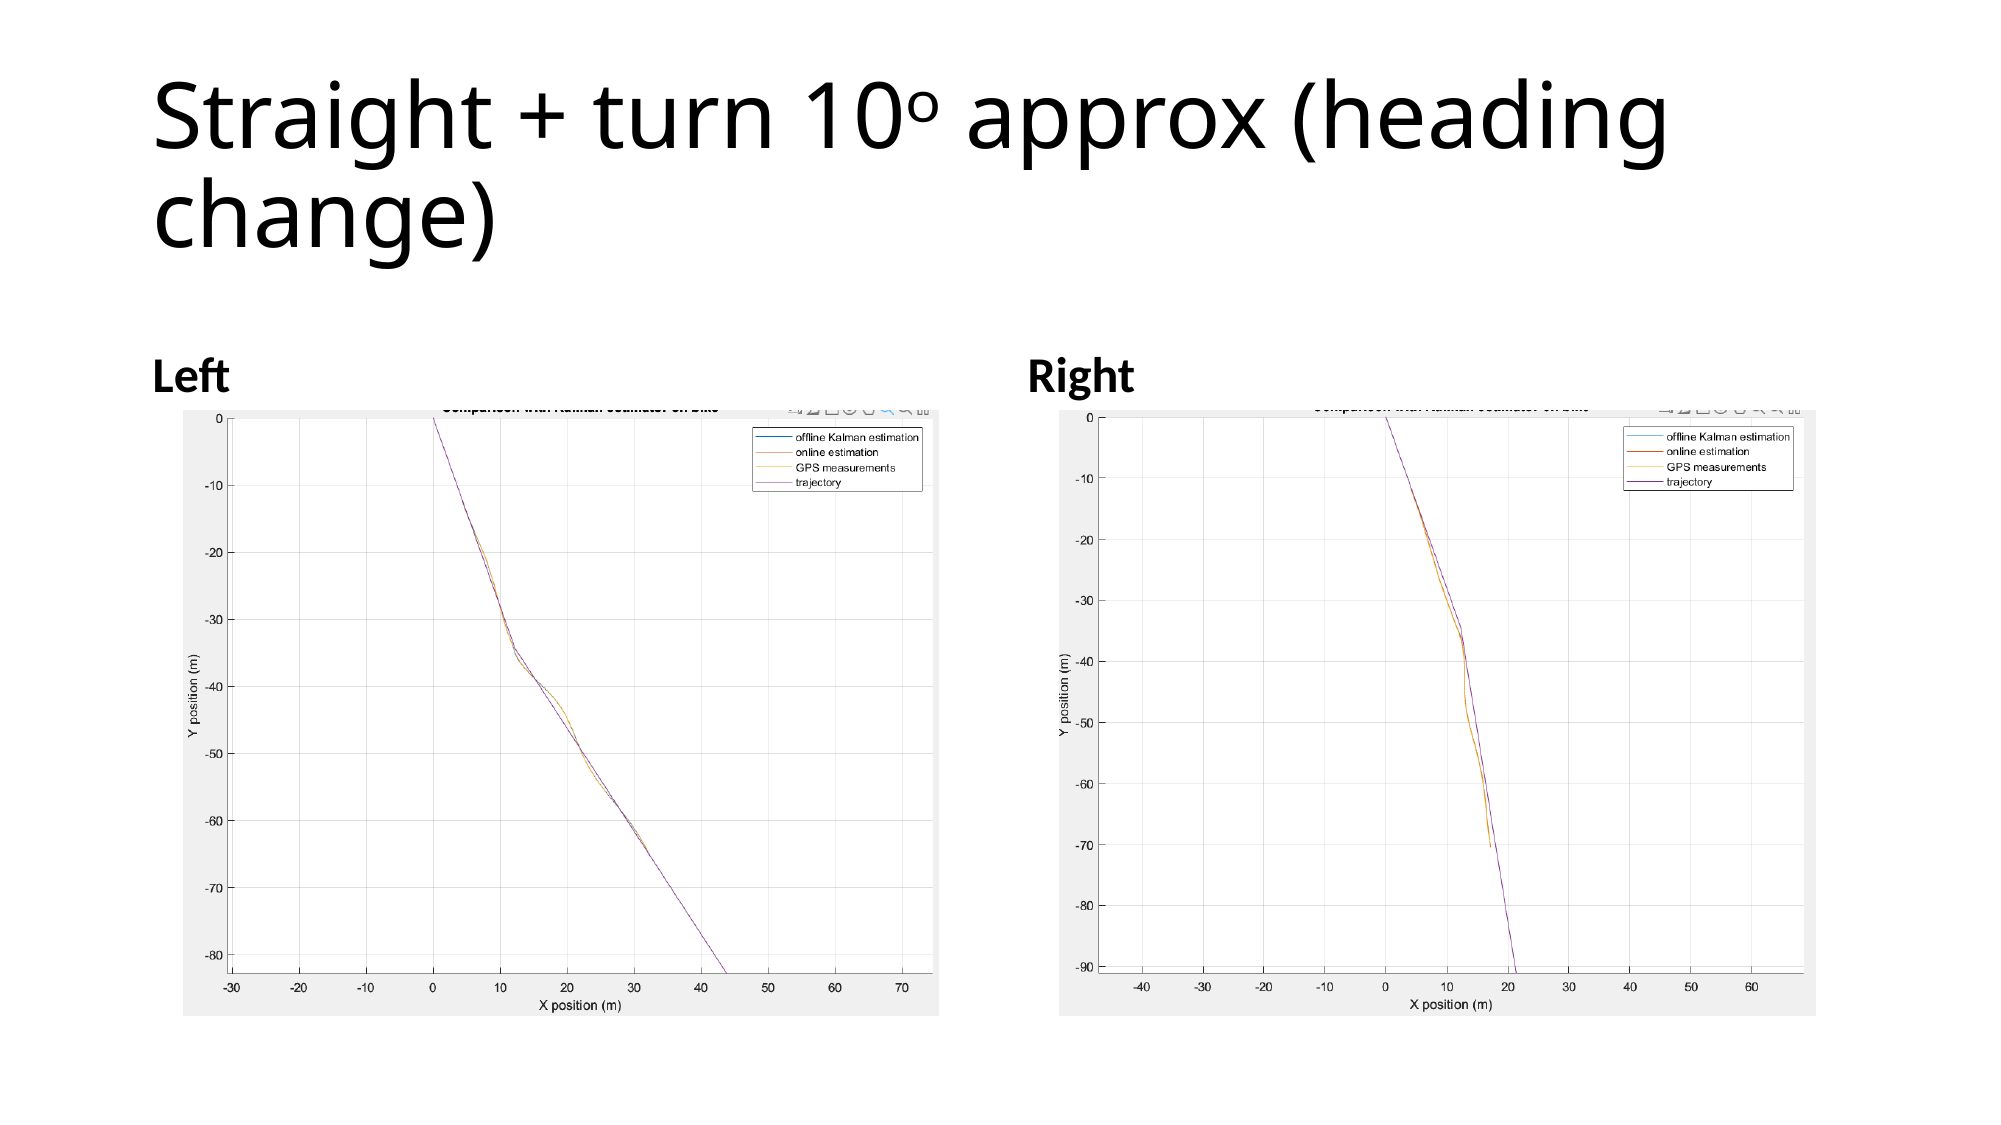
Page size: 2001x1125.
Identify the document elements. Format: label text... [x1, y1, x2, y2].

list Right [1012, 275, 1863, 411]
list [183, 410, 939, 1016]
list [1059, 410, 1816, 1016]
list Left [137, 275, 984, 411]
title Straight + turn 10ᵒ approx (heading change) [137, 59, 1863, 278]
